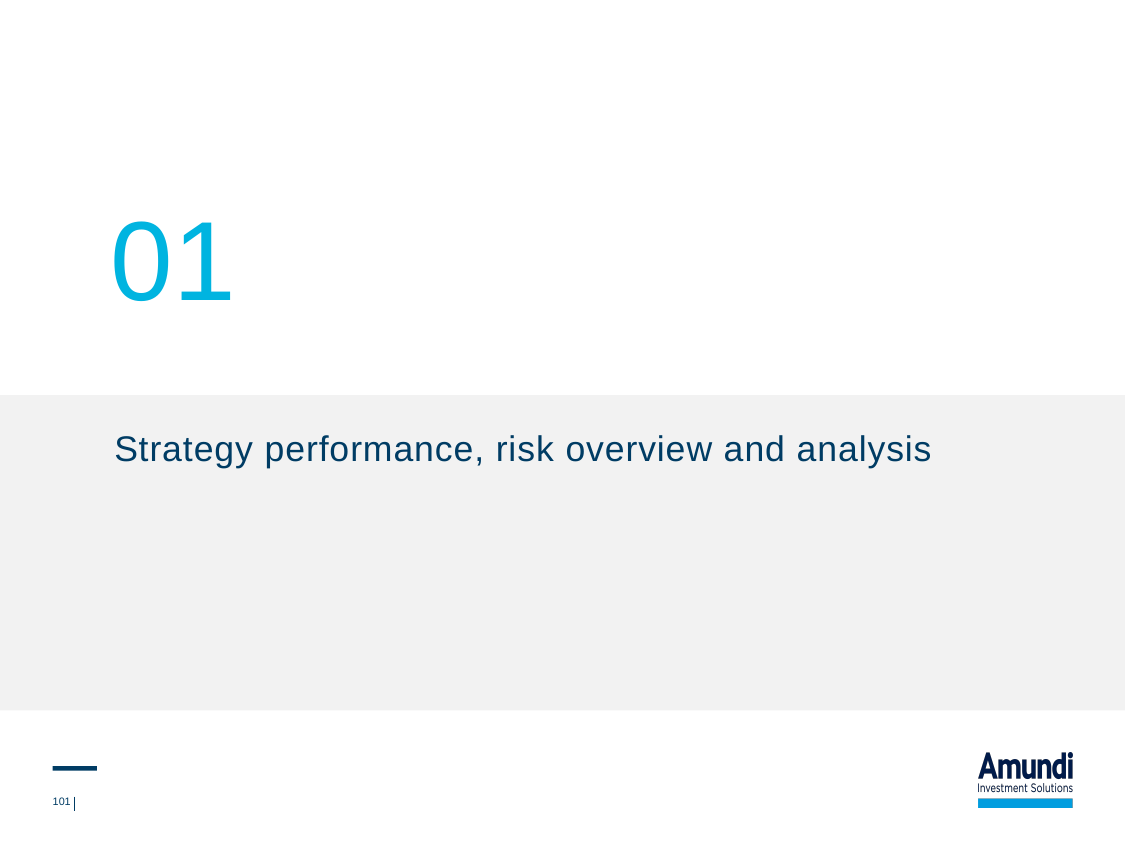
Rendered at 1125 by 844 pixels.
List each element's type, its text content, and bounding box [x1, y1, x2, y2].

picture [978, 752, 1073, 798]
slide_number 101 [52, 794, 75, 817]
title Strategy performance, risk overview and analysis [114, 430, 1071, 493]
list 01 [110, 188, 1067, 367]
